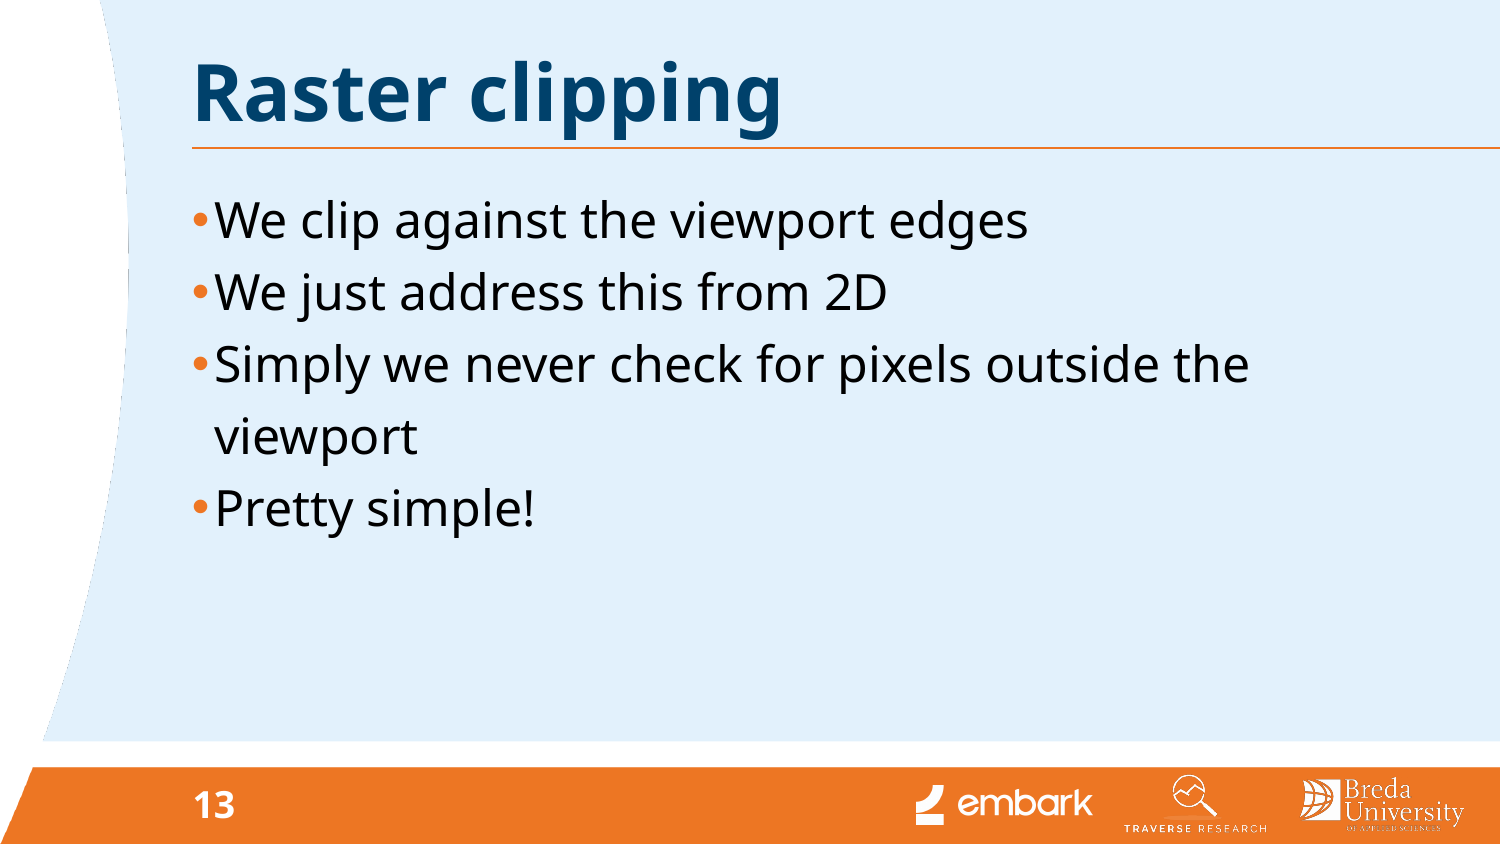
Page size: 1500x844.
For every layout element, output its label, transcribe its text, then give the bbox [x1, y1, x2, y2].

slide_number 13 [177, 773, 351, 819]
picture [0, 0, 1500, 844]
title Raster clipping [191, 3, 1341, 138]
list We clip against the viewport edges We just address this from 2D Simply we never check for pixels outside the viewport Pretty simple! [191, 176, 1341, 741]
